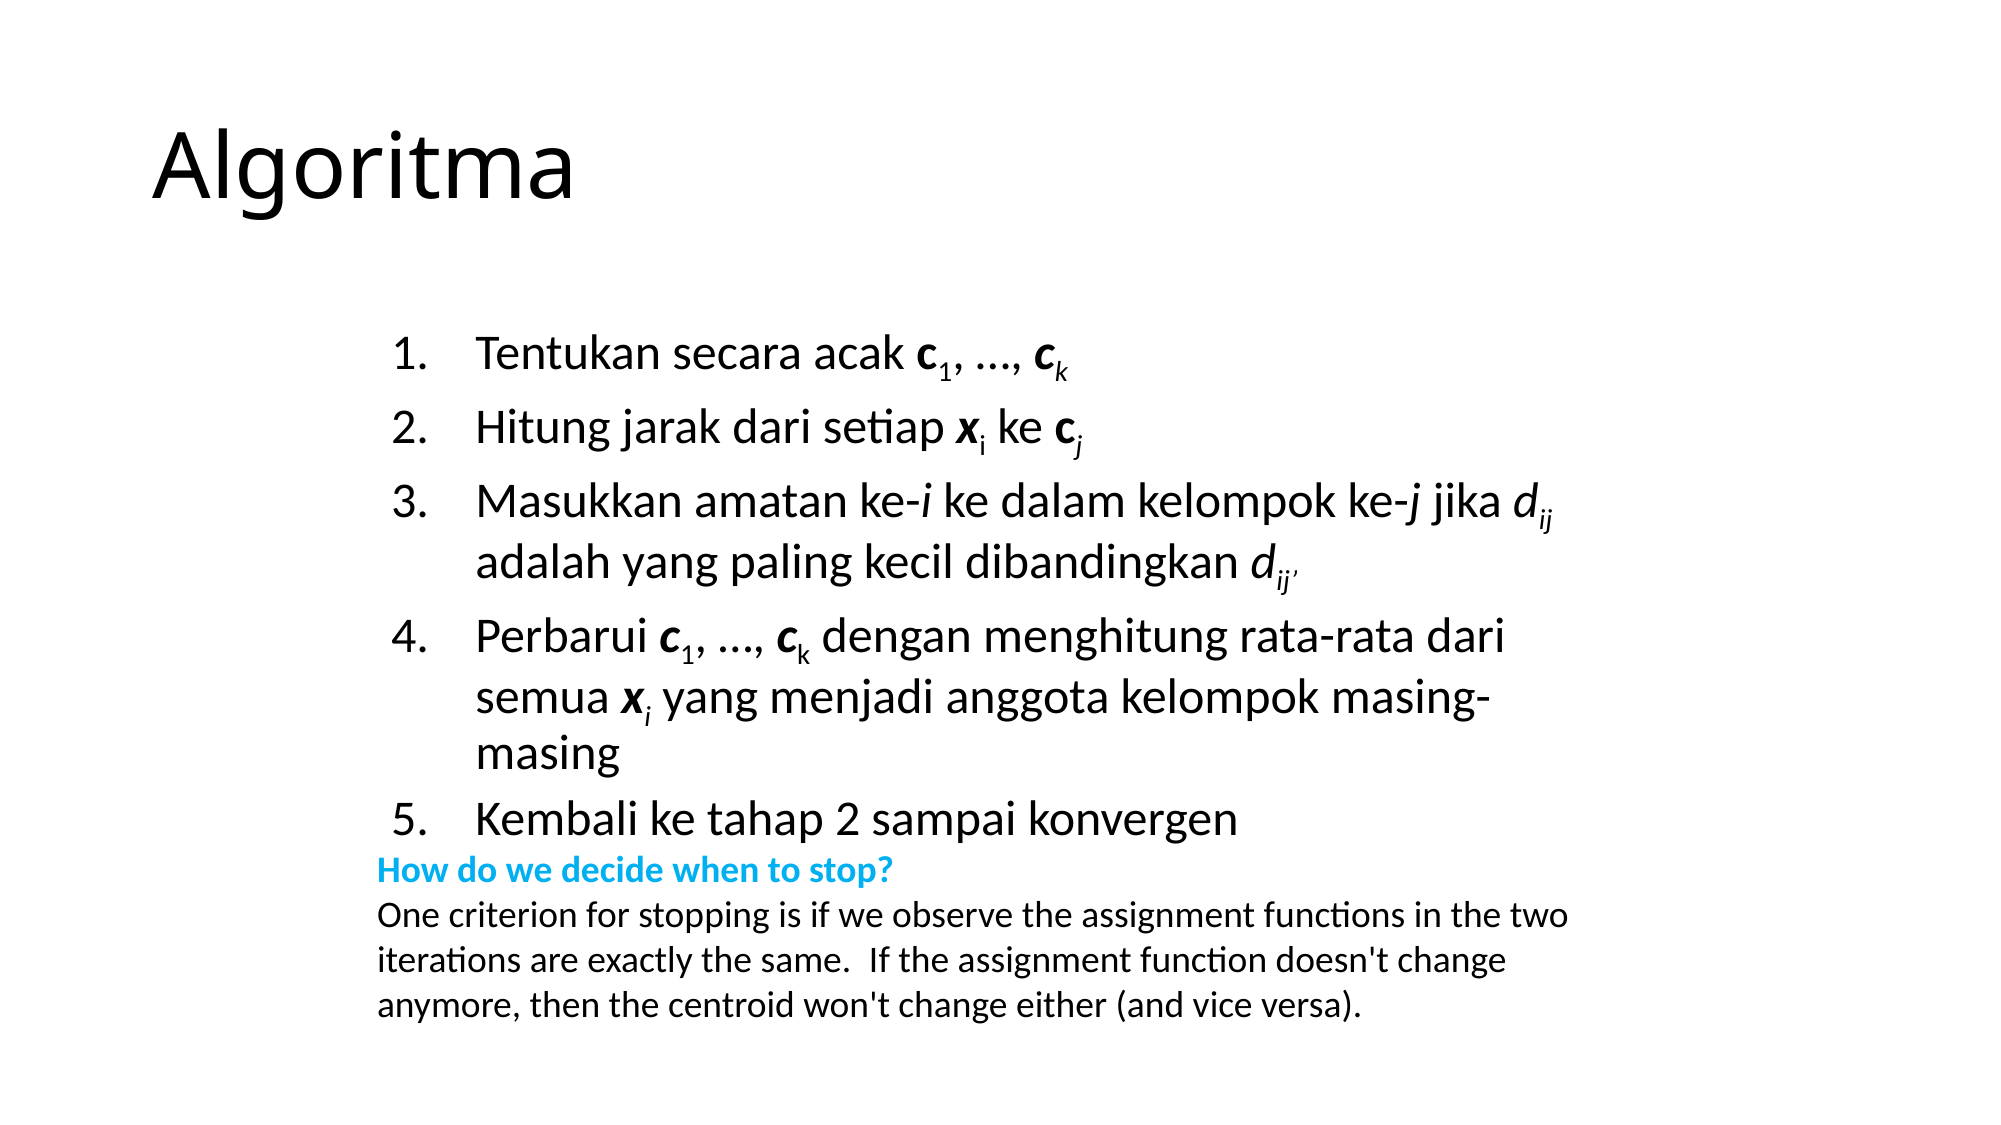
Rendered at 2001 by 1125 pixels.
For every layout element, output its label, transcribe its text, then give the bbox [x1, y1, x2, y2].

list Tentukan secara acak c1, …, ck Hitung jarak dari setiap xi ke cj Masukkan amatan ke-i ke dalam kelompok ke-j jika dij adalah yang paling kecil dibandingkan dij’ Perbarui c1, …, ck dengan menghitung rata-rata dari semua xi yang menjadi anggota kelompok masing-masing Kembali ke tahap 2 sampai konvergen [376, 312, 1572, 837]
title Algoritma [137, 59, 1863, 278]
text_box How do we decide when to stop? One criterion for stopping is if we observe the assignment functions in the two iterations are exactly the same. If the assignment function doesn't change anymore, then the centroid won't change either (and vice versa). [362, 837, 1625, 1033]
